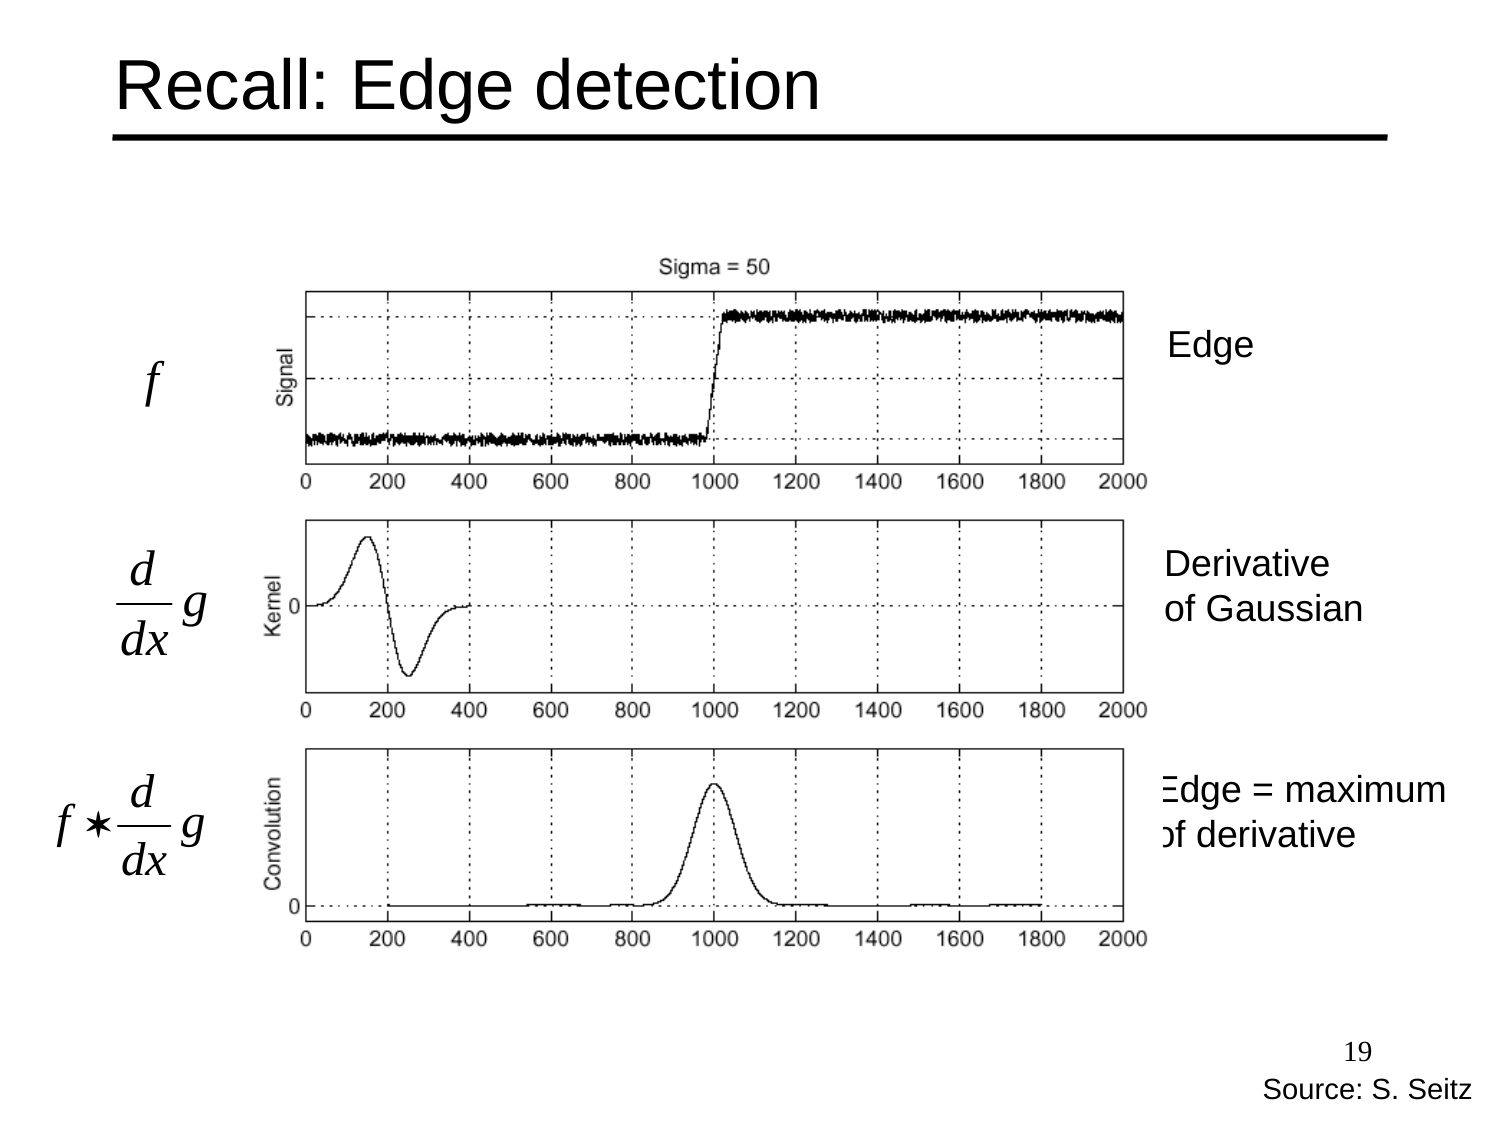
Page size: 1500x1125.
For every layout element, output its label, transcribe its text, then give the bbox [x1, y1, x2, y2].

picture [39, 762, 219, 886]
text_box Recall: Edge detection [99, 12, 1400, 150]
text_box Source: S. Seitz [1247, 1062, 1488, 1113]
text_box Edge = maximum of derivative [1167, 757, 1462, 863]
text_box Derivative of Gaussian [1167, 531, 1379, 637]
picture [107, 537, 219, 667]
text_box Edge [1167, 312, 1270, 373]
picture [258, 249, 1163, 963]
text_box f [129, 339, 174, 414]
text_box 1 [1074, 1025, 1388, 1100]
